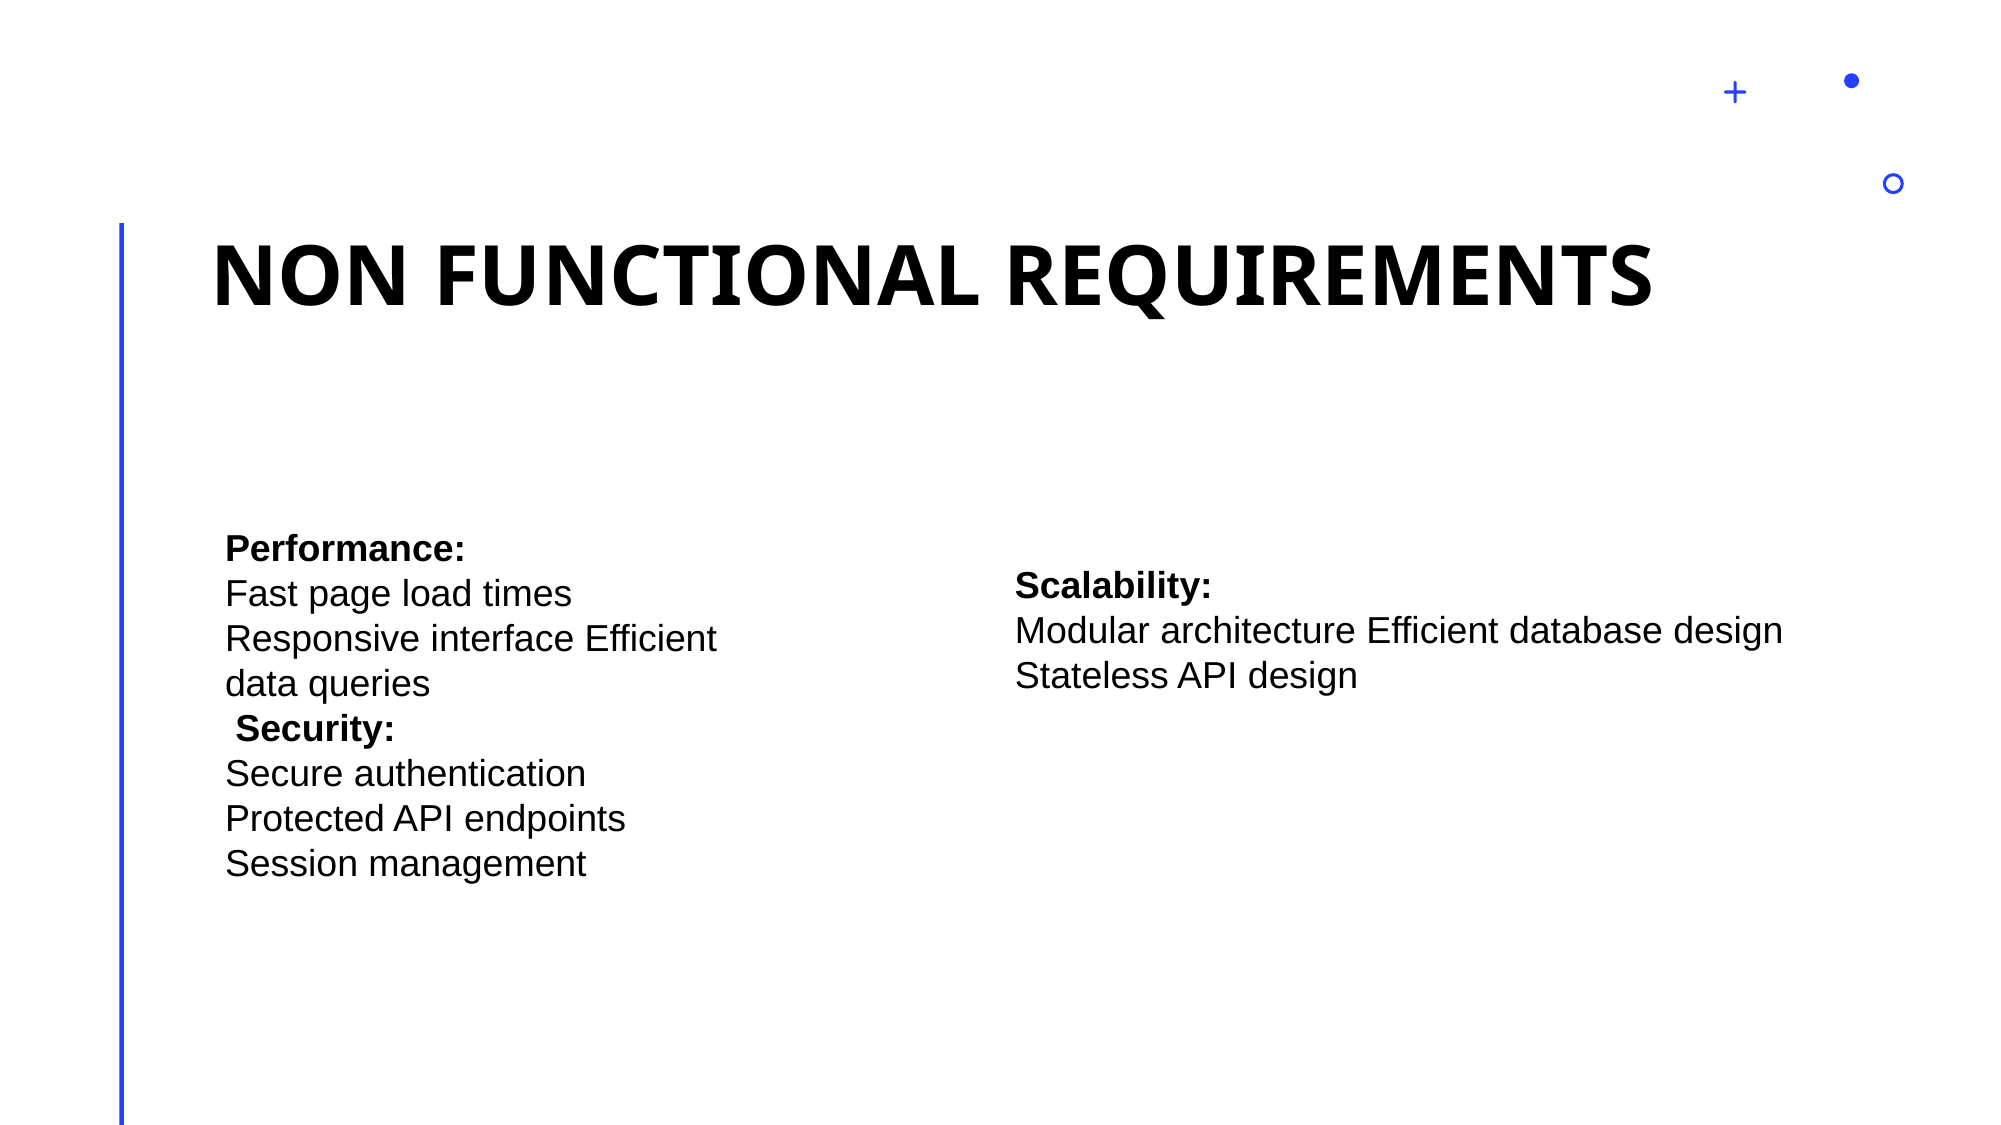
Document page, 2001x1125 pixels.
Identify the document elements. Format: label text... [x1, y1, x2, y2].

list Performance: Fast page load times Responsive interface Efficient data queries Security: Secure authentication Protected API endpoints Session management [210, 377, 770, 1031]
text_box Scalability: Modular architecture Efficient database design Stateless API design [999, 553, 1848, 704]
title Non Functional Requirements [210, 112, 1709, 323]
